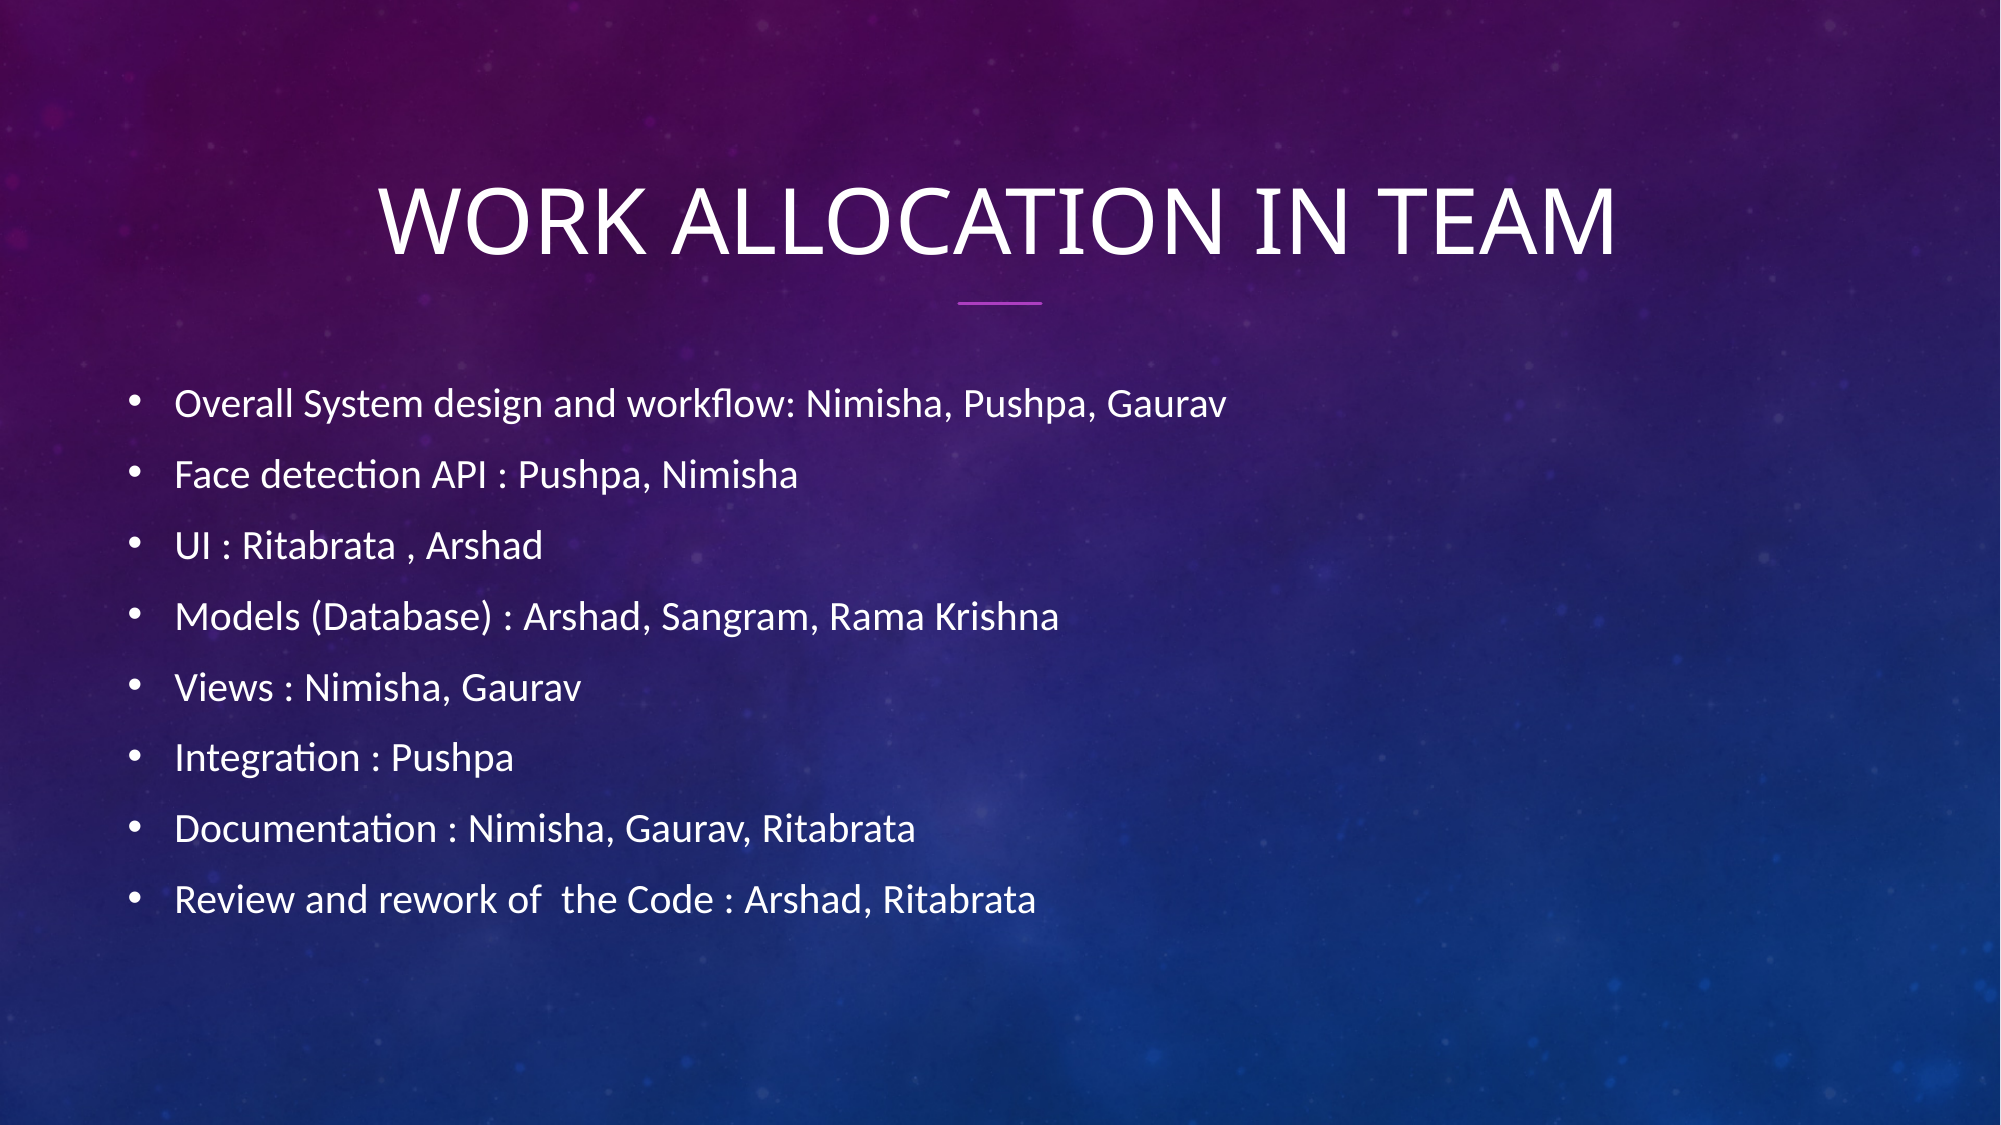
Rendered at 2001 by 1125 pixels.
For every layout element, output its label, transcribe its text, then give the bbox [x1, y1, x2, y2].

title Work Allocation in TEAM [112, 87, 1888, 281]
text_box [0, 0, 2000, 1125]
list Overall System design and workflow: Nimisha, Pushpa, Gaurav Face detection API : Pushpa, Nimisha UI : Ritabrata , Arshad Models (Database) : Arshad, Sangram, Rama Krishna Views : Nimisha, Gaurav Integration : Pushpa Documentation : Nimisha, Gaurav, Ritabrata Review and rework of the Code : Arshad, Ritabrata [112, 368, 1888, 950]
